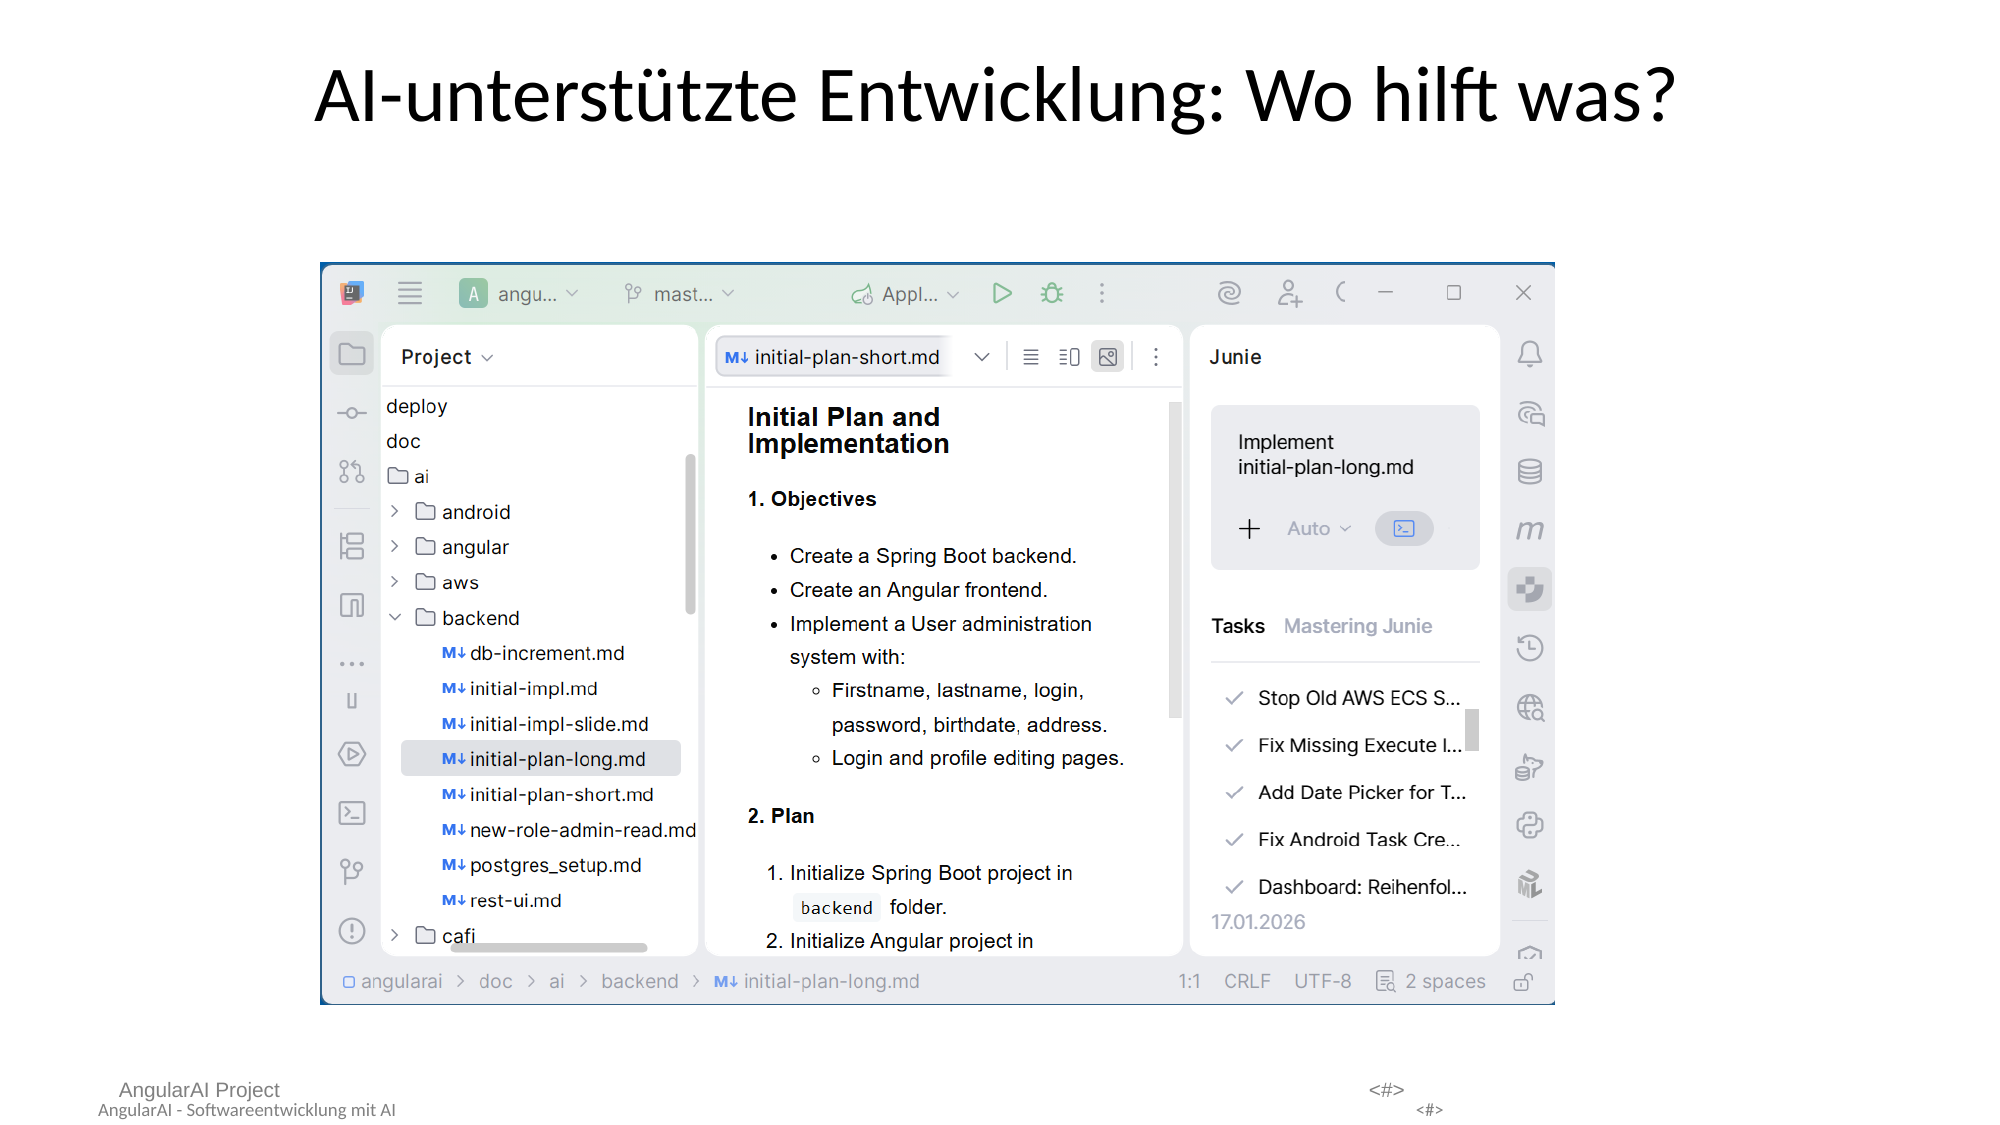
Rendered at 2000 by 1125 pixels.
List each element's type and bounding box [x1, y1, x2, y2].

picture [320, 262, 1555, 1005]
